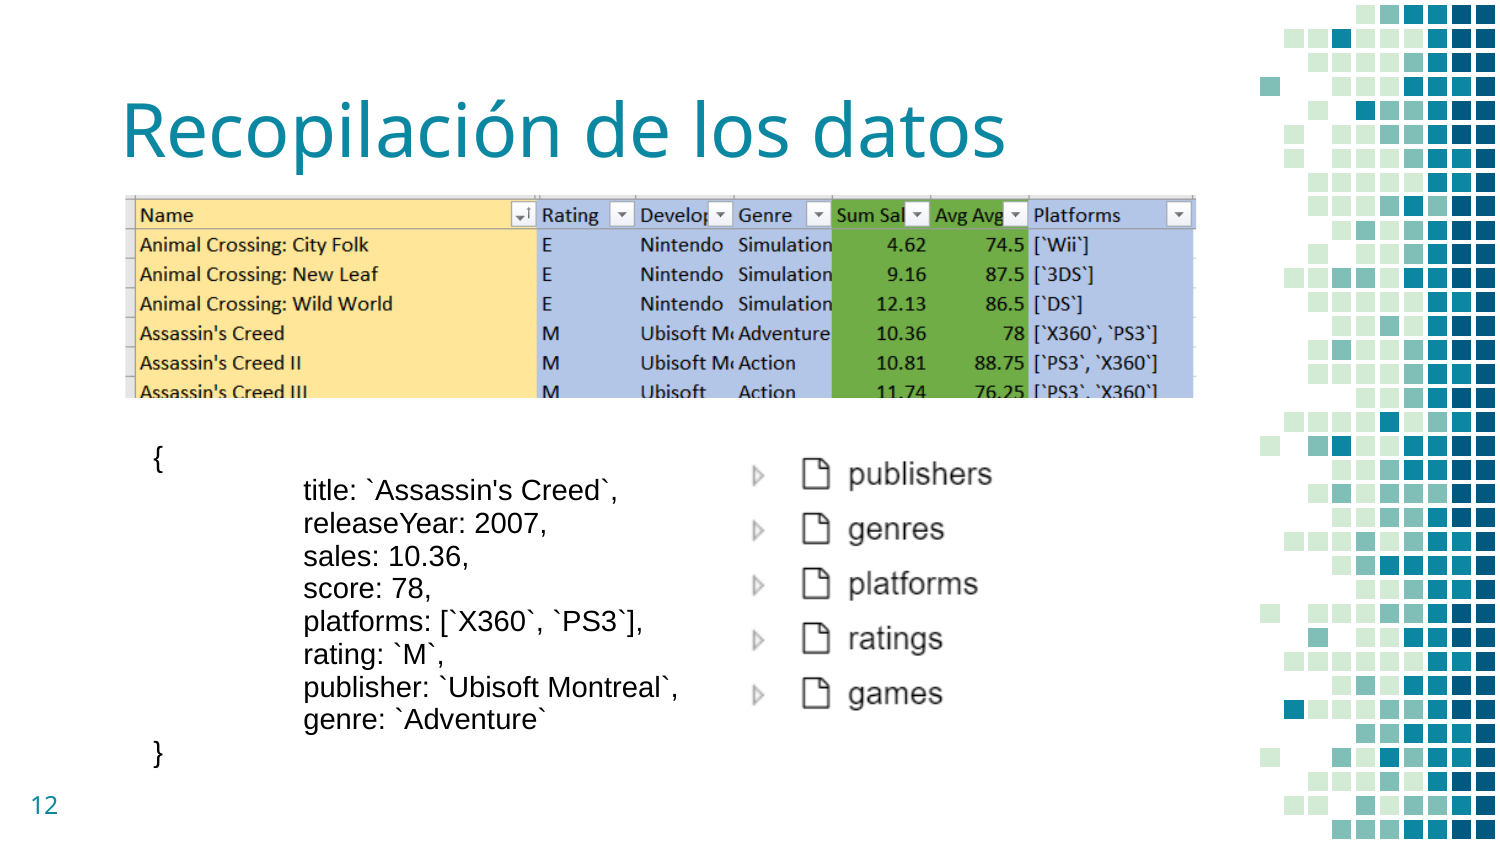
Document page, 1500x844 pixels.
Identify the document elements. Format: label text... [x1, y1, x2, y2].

picture [125, 194, 1197, 398]
table_header { title: `Assassin's Creed`, releaseYear: 2007, sales: 10.36, score: 78, platforms: [`X360`, `PS3`], rating: `M`, publisher: `Ubisoft Montreal`, genre: `Adventure` } [138, 426, 1500, 817]
picture [705, 449, 1172, 789]
title Recopilación de los datos [105, 46, 1215, 188]
slide_number ‹#› [15, 774, 105, 839]
